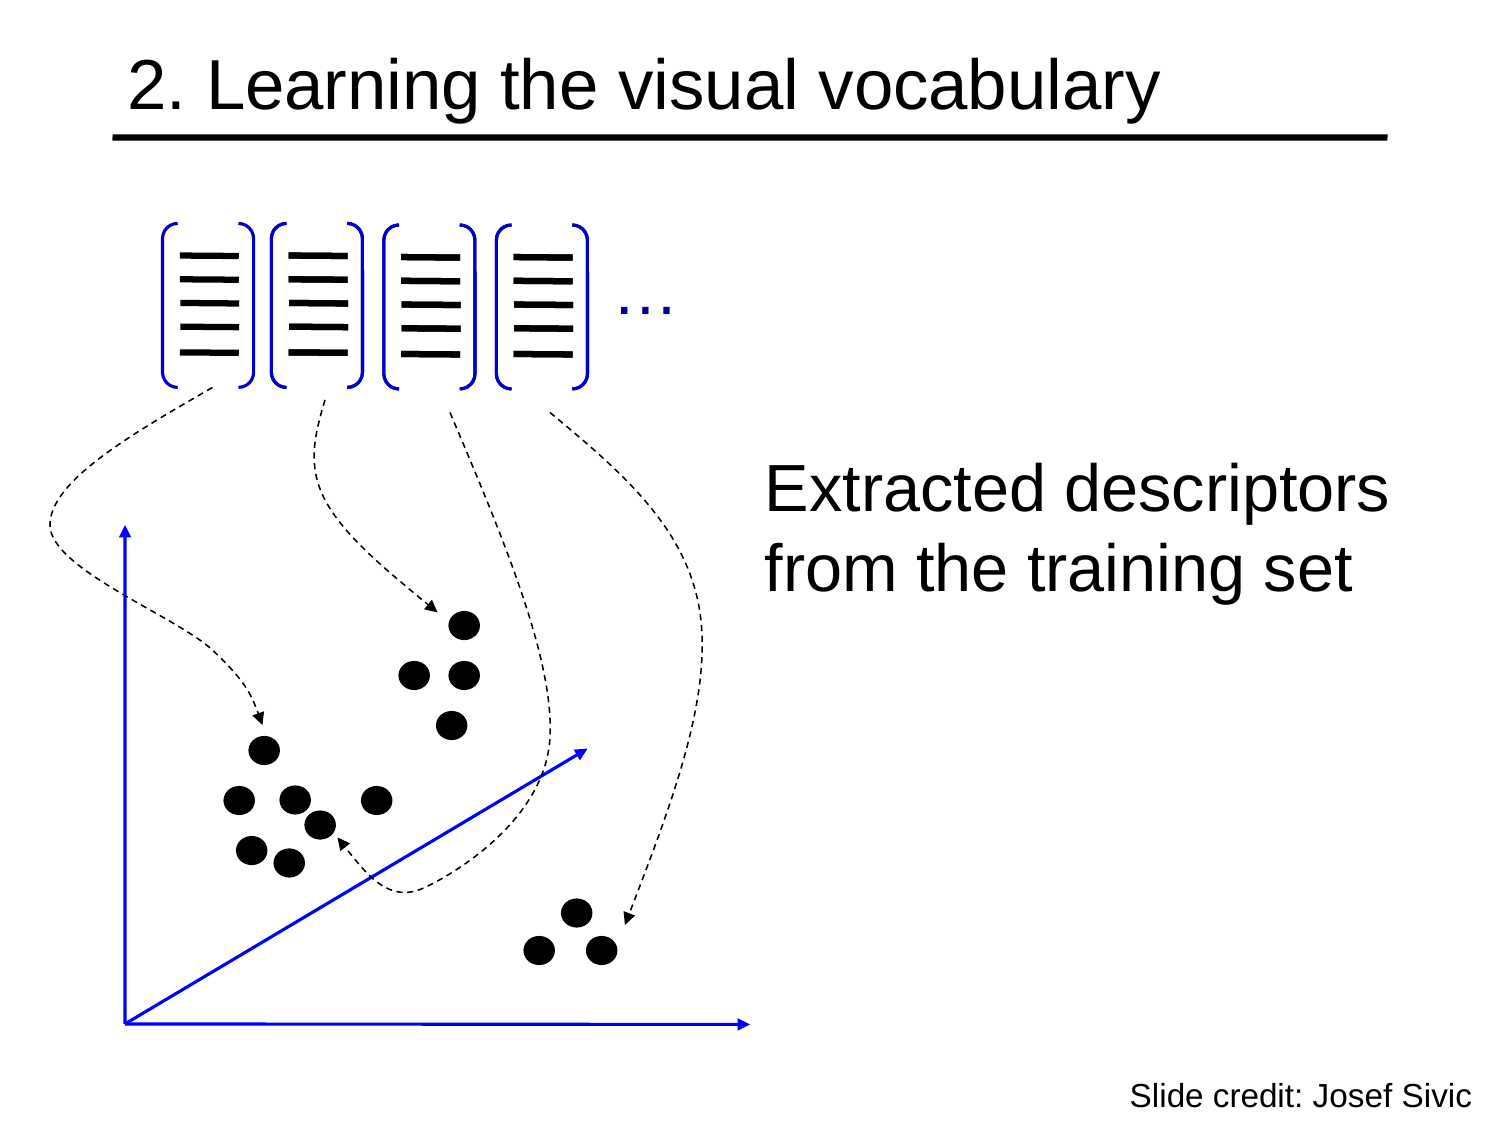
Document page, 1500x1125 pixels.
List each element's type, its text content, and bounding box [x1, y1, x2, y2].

text_box [249, 737, 279, 764]
text_box [549, 412, 703, 925]
text_box [280, 786, 310, 814]
text_box [237, 837, 266, 864]
text_box [337, 412, 551, 893]
text_box [525, 937, 554, 964]
text_box [49, 397, 265, 726]
text_box [542, 748, 588, 776]
text_box Slide credit: Josef Sivic [1114, 1066, 1488, 1121]
title 2. Learning the visual vocabulary [112, 12, 1388, 151]
text_box Extracted descriptors from the training set [749, 437, 1425, 613]
text_box [126, 1018, 751, 1031]
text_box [162, 223, 254, 388]
text_box [275, 849, 304, 877]
text_box [587, 937, 616, 964]
text_box [562, 900, 591, 927]
text_box [305, 812, 335, 839]
text_box [225, 787, 254, 814]
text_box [271, 223, 695, 390]
text_box [314, 399, 410, 585]
